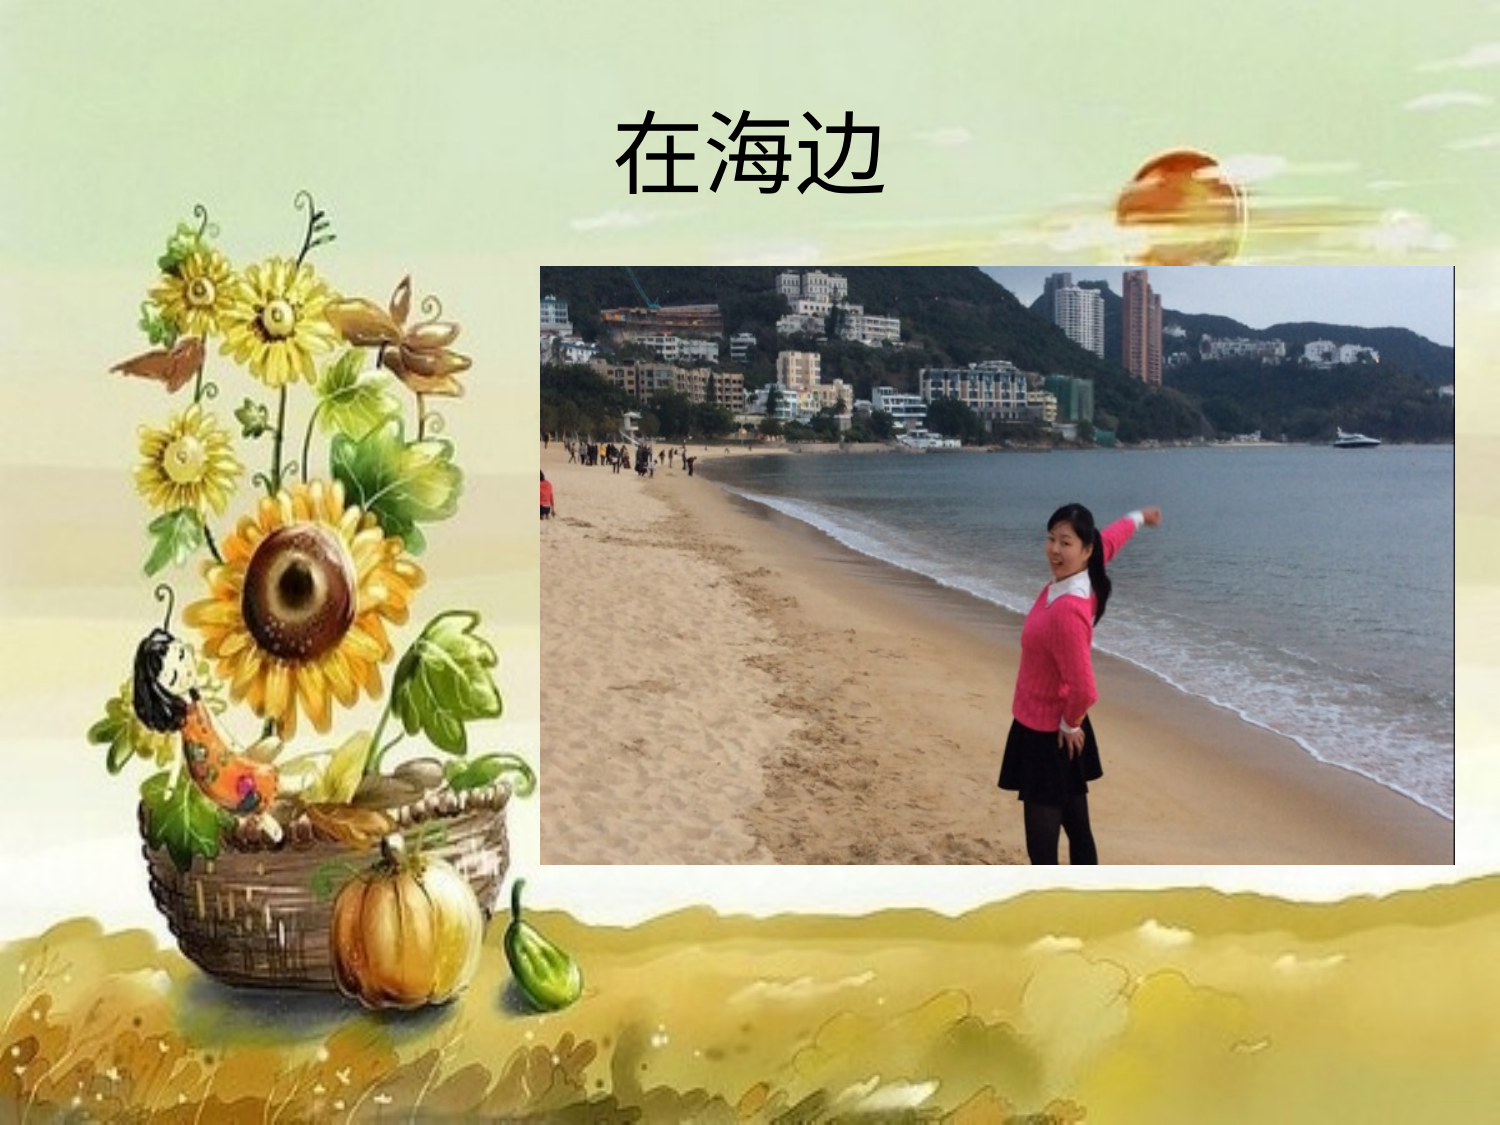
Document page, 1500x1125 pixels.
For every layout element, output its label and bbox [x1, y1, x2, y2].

picture [0, 0, 1500, 1125]
list [539, 266, 1456, 866]
